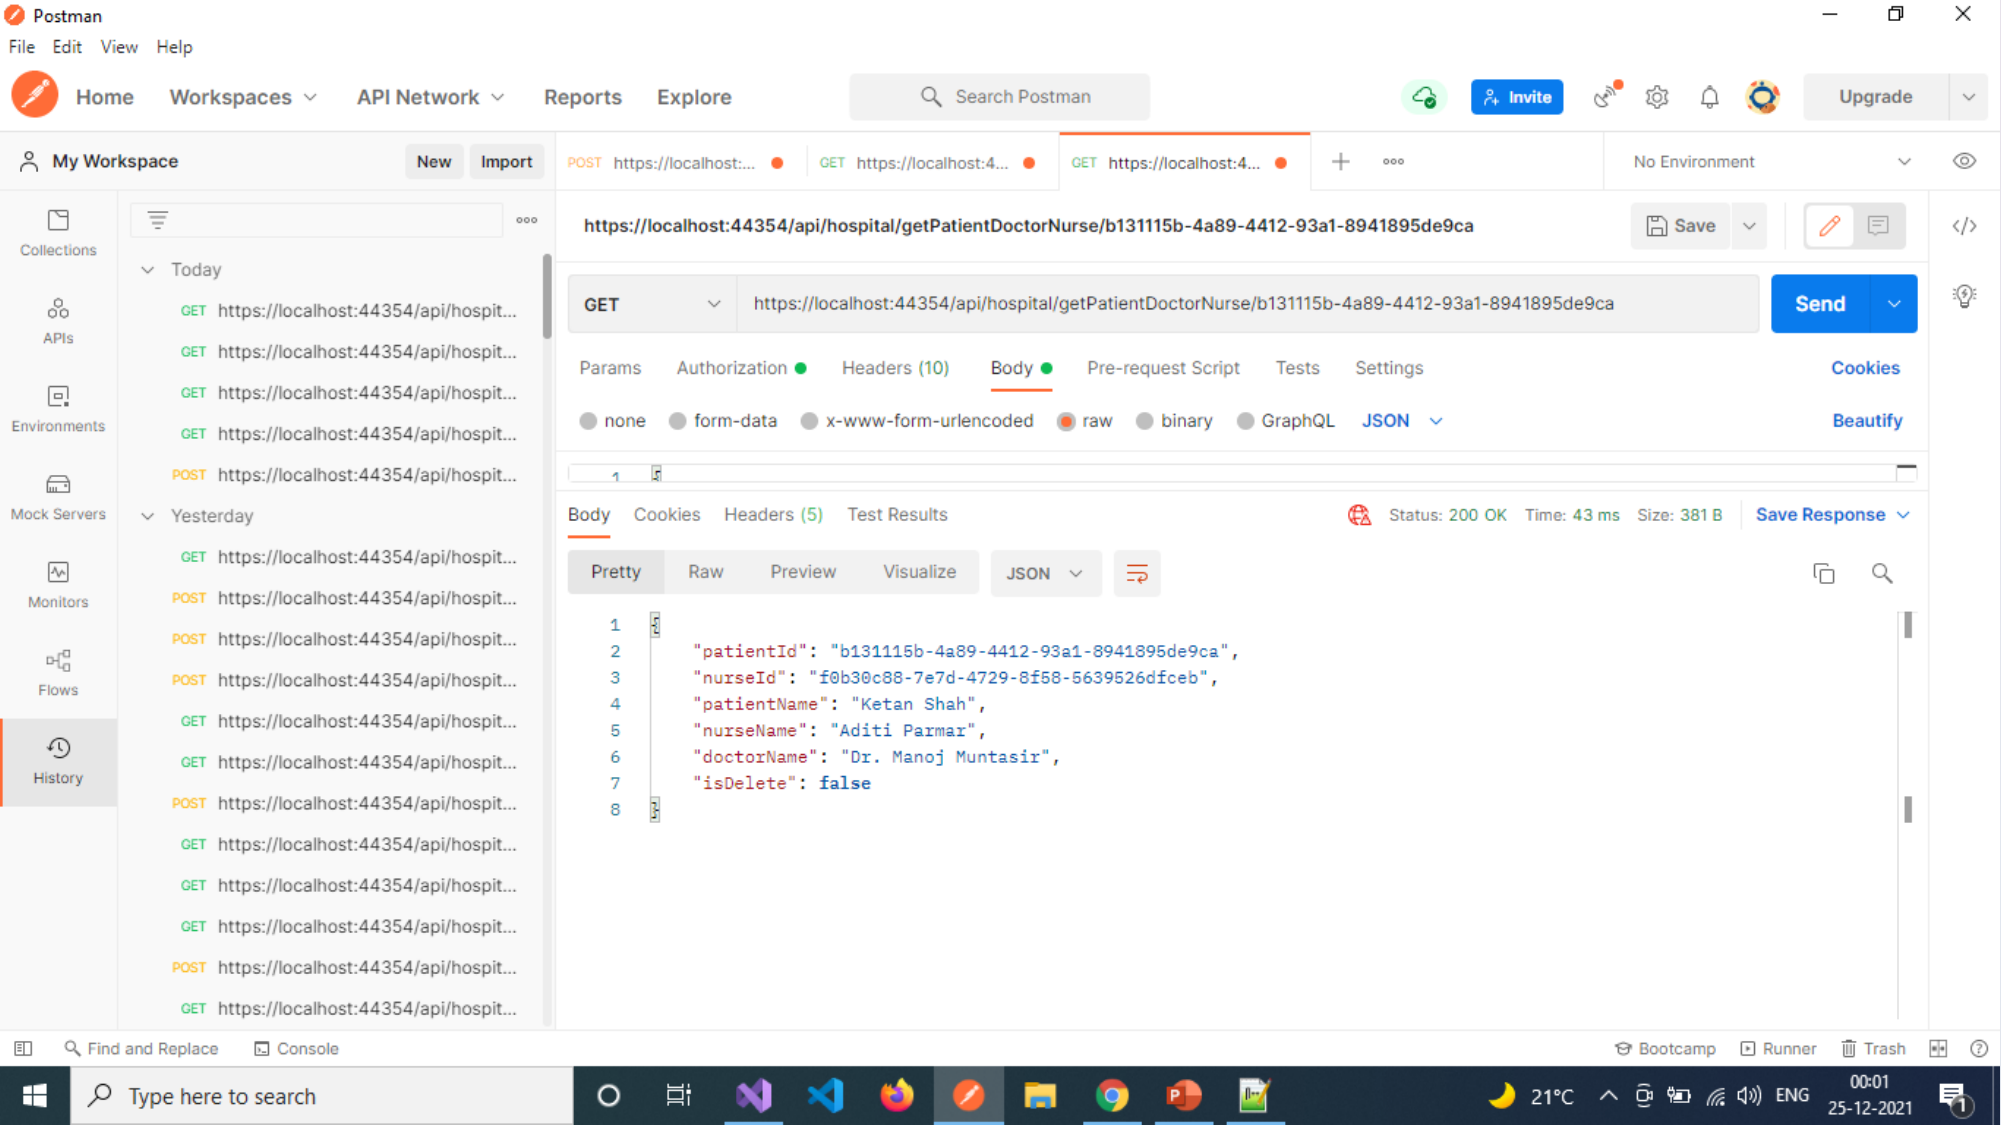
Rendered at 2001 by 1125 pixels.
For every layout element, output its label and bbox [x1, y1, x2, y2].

list [0, 0, 2000, 1125]
